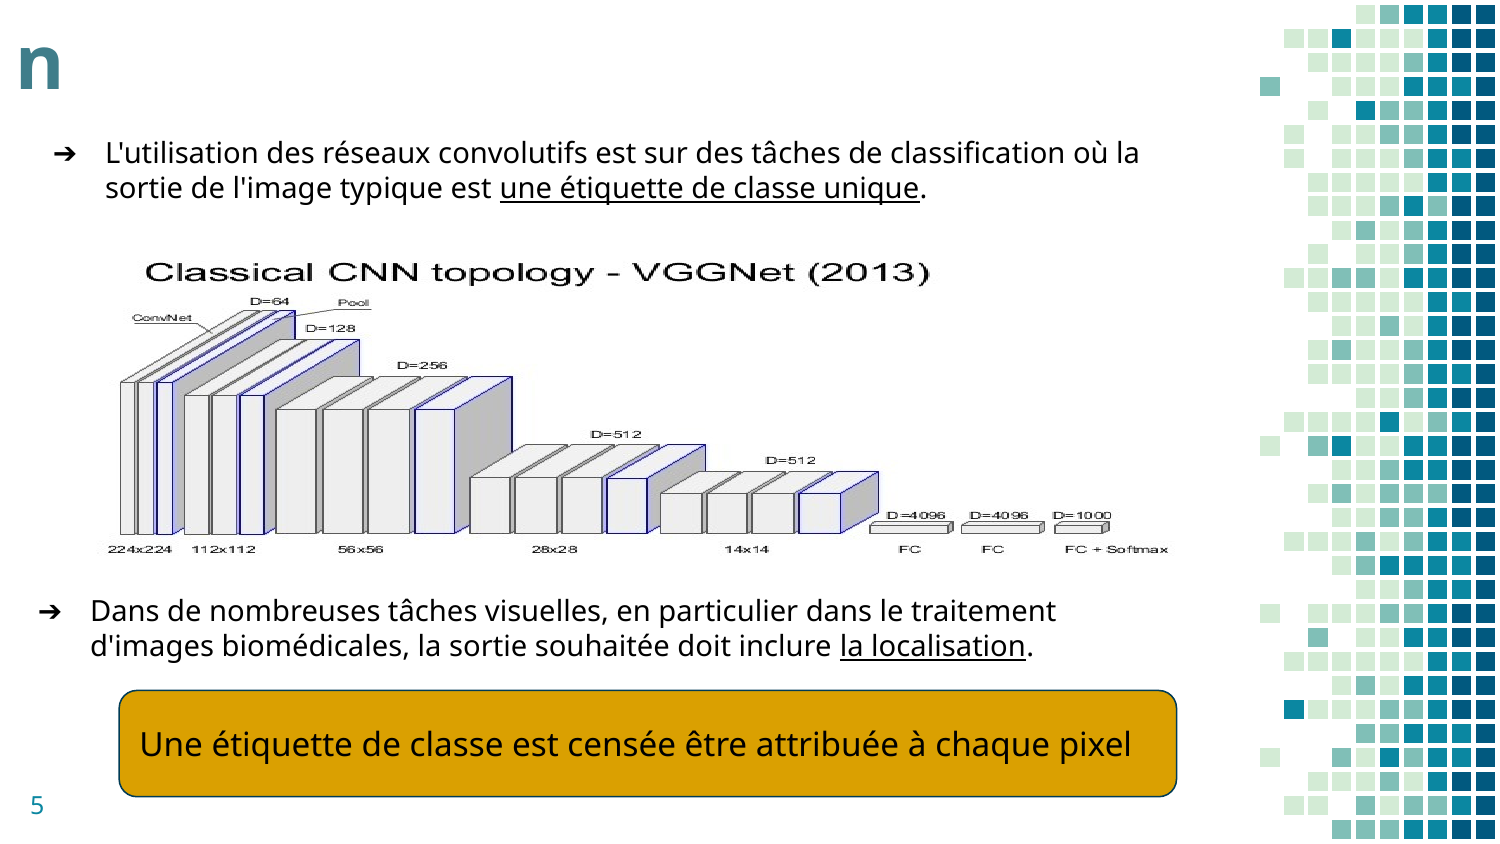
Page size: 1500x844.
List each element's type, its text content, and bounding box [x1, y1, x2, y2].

text_box L'utilisation des réseaux convolutifs est sur des tâches de classification où la sortie de l'image typique est une étiquette de classe unique. [15, 119, 1208, 220]
text_box Une étiquette de classe est censée être attribuée à chaque pixel [119, 690, 1177, 797]
slide_number ‹#› [15, 774, 105, 839]
title Introduction [0, 0, 485, 120]
text_box Dans de nombreuses tâches visuelles, en particulier dans le traitement d'images biomédicales, la sortie souhaitée doit inclure la localisation. [0, 577, 1193, 678]
picture [96, 220, 1200, 578]
